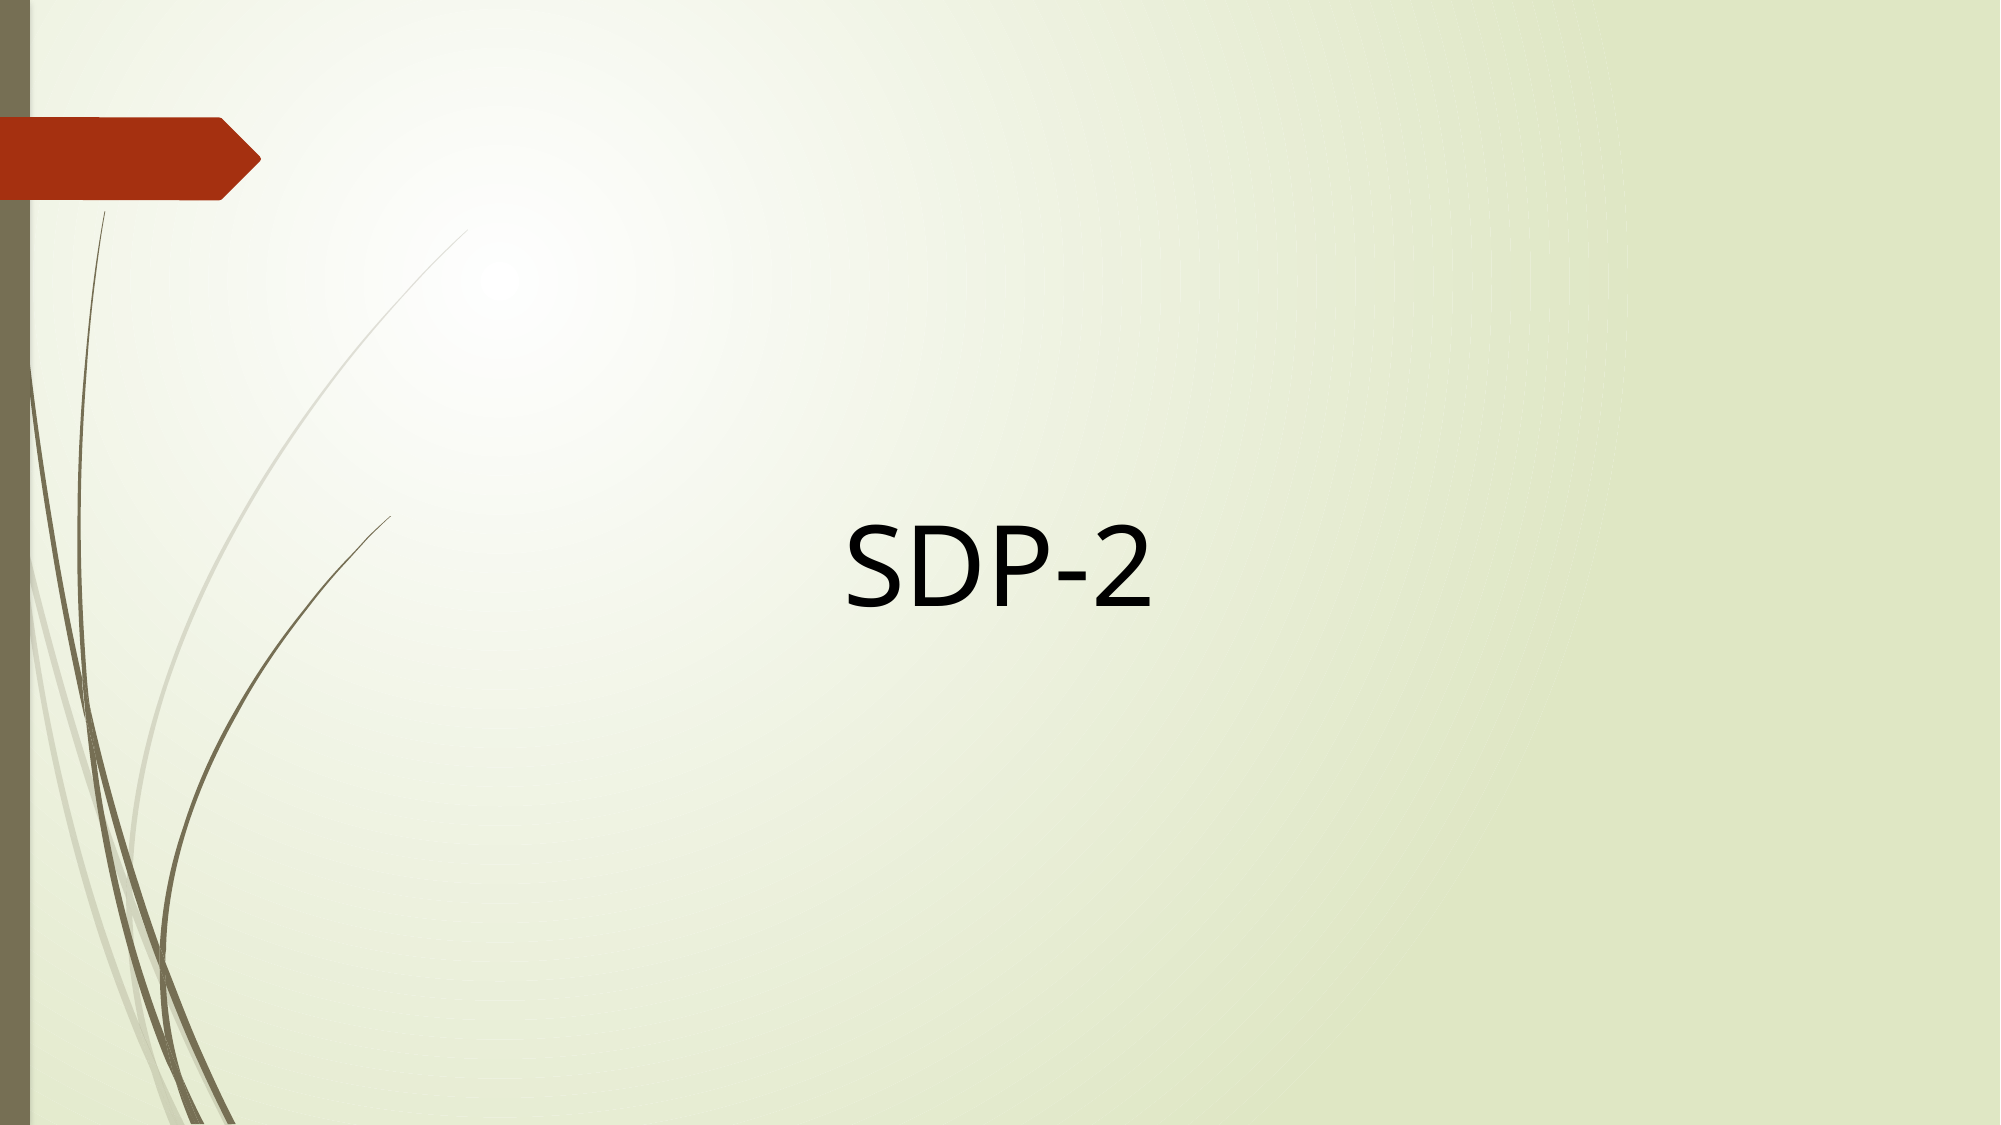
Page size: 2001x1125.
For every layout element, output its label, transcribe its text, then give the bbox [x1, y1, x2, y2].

text_box SDP-2 [828, 486, 1829, 637]
